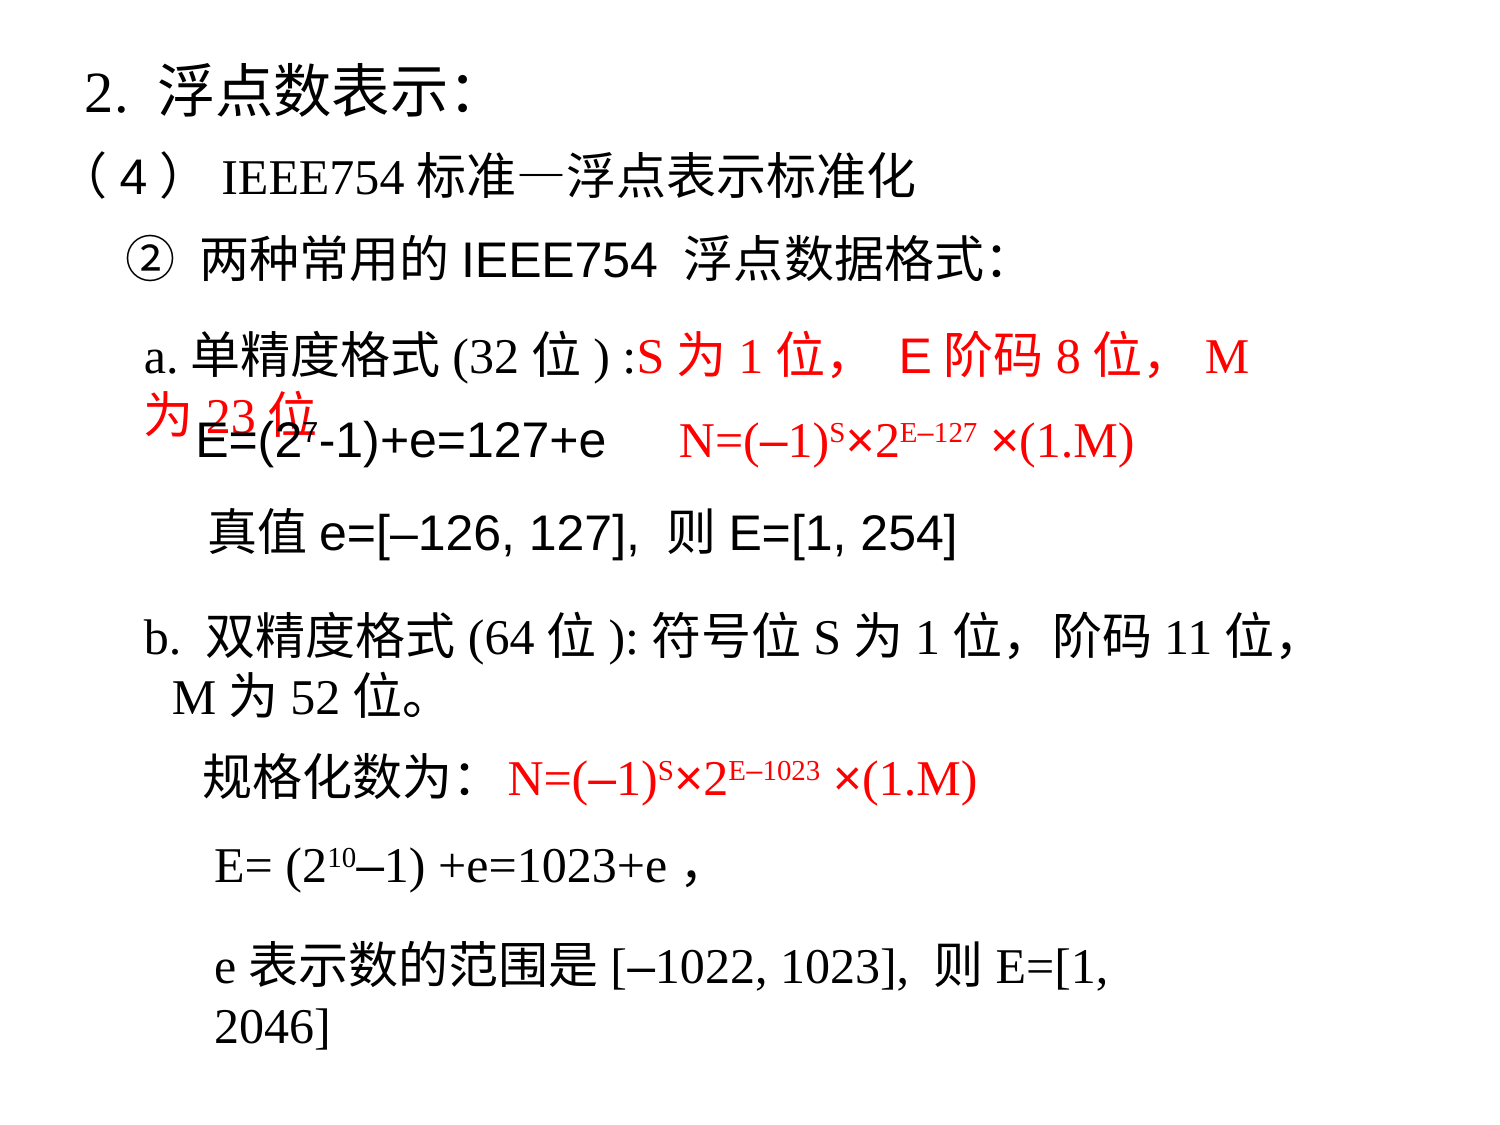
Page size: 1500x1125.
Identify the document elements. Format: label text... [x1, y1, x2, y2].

text_box 2. 浮点数表示： [70, 46, 533, 132]
text_box a.单精度格式(32位) :S为1位， E阶码8位，M为23位 [129, 316, 1323, 452]
text_box b. 双精度格式(64位):符号位S为1位，阶码11位， M为52位。 [129, 597, 1301, 733]
text_box 真值e=[–126, 127], 则E=[1, 254] [192, 493, 1173, 569]
text_box 规格化数为： [187, 738, 492, 813]
text_box N=(–1)S×2E–1023 ×(1.M) [492, 738, 1123, 813]
text_box E= (210–1) +e=1023+e， [199, 825, 1297, 901]
text_box N=(–1)S×2E–127 ×(1.M) [539, 399, 1150, 475]
text_box E=(27-1)+e=127+e [180, 399, 539, 475]
text_box （4）IEEE754标准—浮点表示标准化 [42, 137, 932, 213]
text_box e表示数的范围是[–1022, 1023], 则E=[1, 2046] [199, 925, 1250, 1061]
text_box ② 两种常用的IEEE754 浮点数据格式： [111, 219, 1049, 295]
